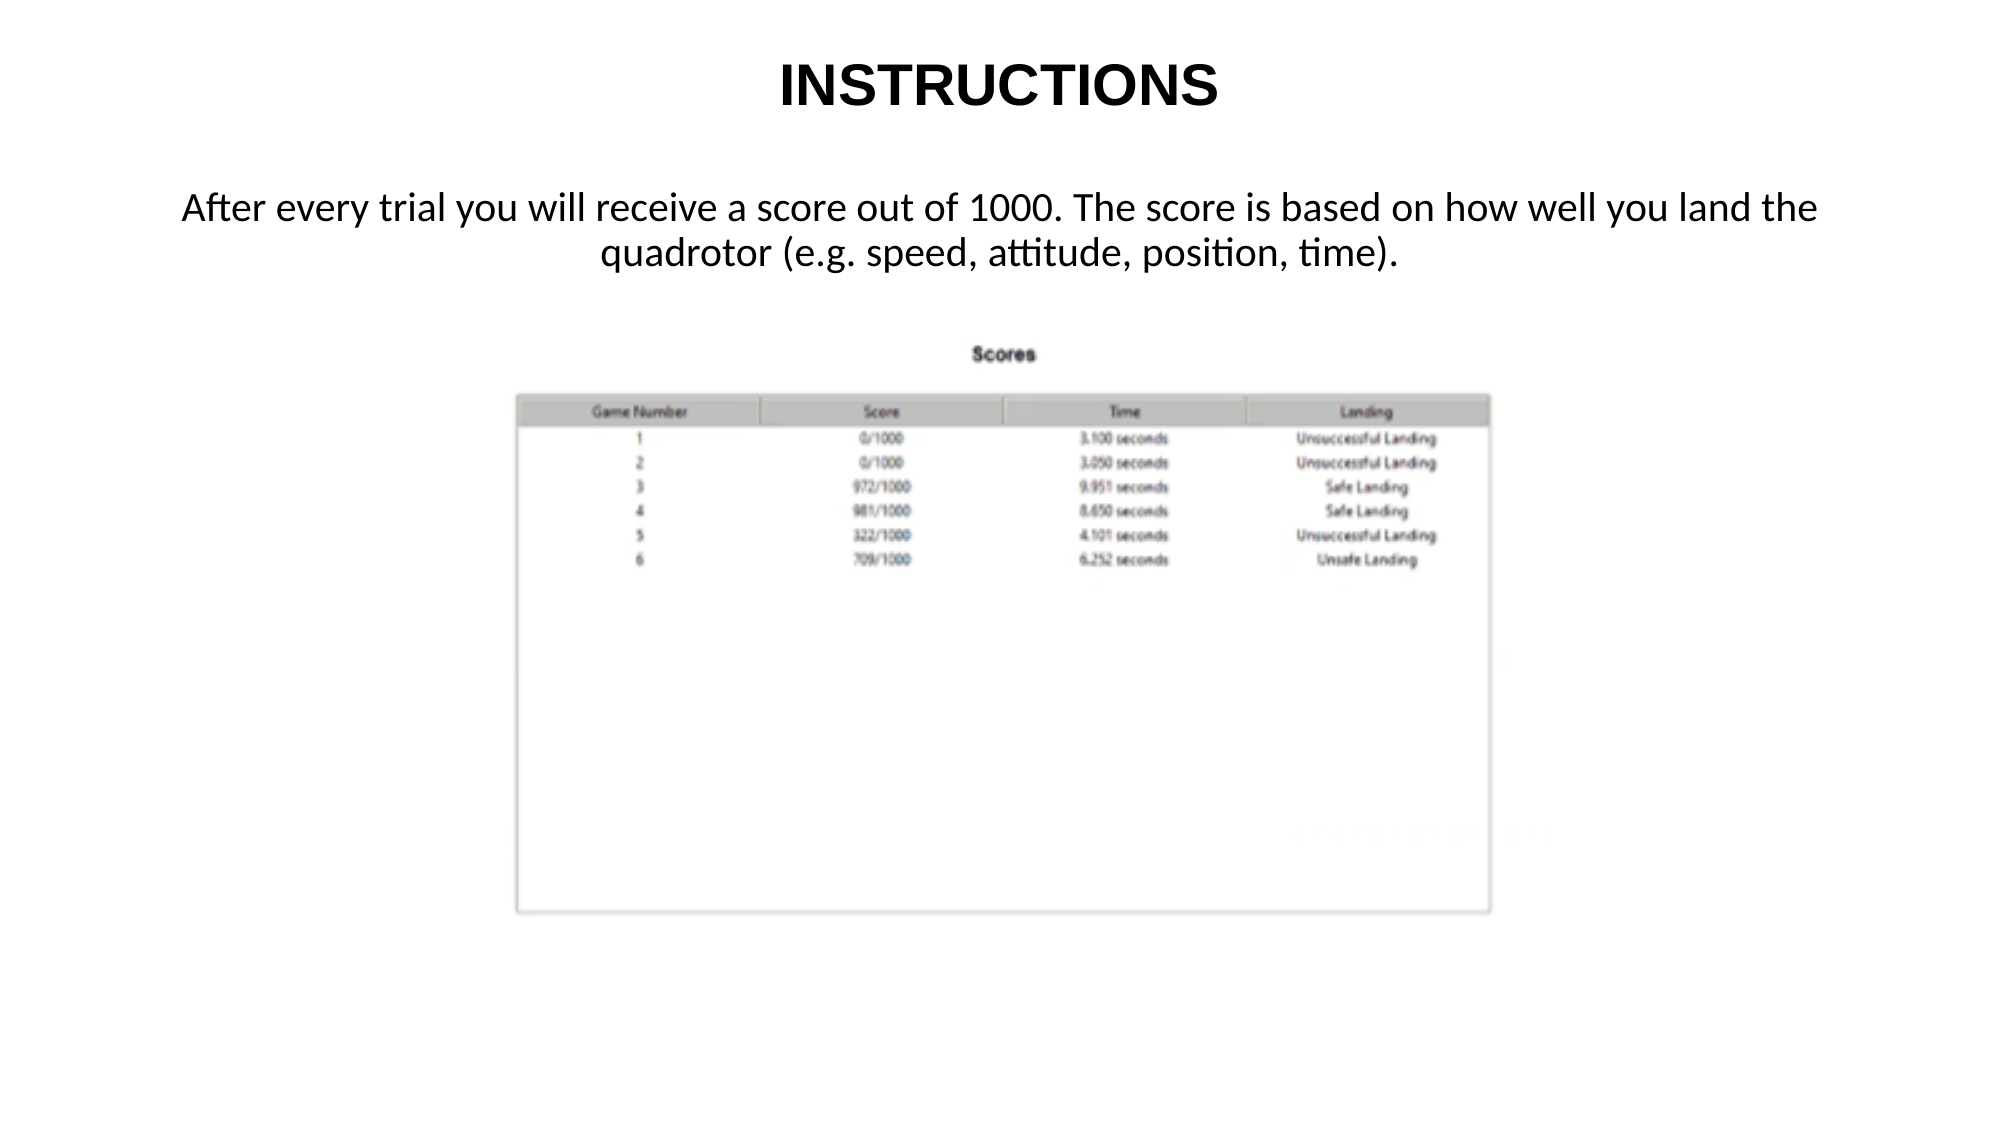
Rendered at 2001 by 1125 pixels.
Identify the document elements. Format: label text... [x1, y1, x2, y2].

subtitle After every trial you will receive a score out of 1000. The score is based on how well you land the quadrotor (e.g. speed, attitude, position, time). [128, 126, 1872, 335]
title INSTRUCTIONS [249, 47, 1750, 126]
picture [449, 334, 1551, 943]
